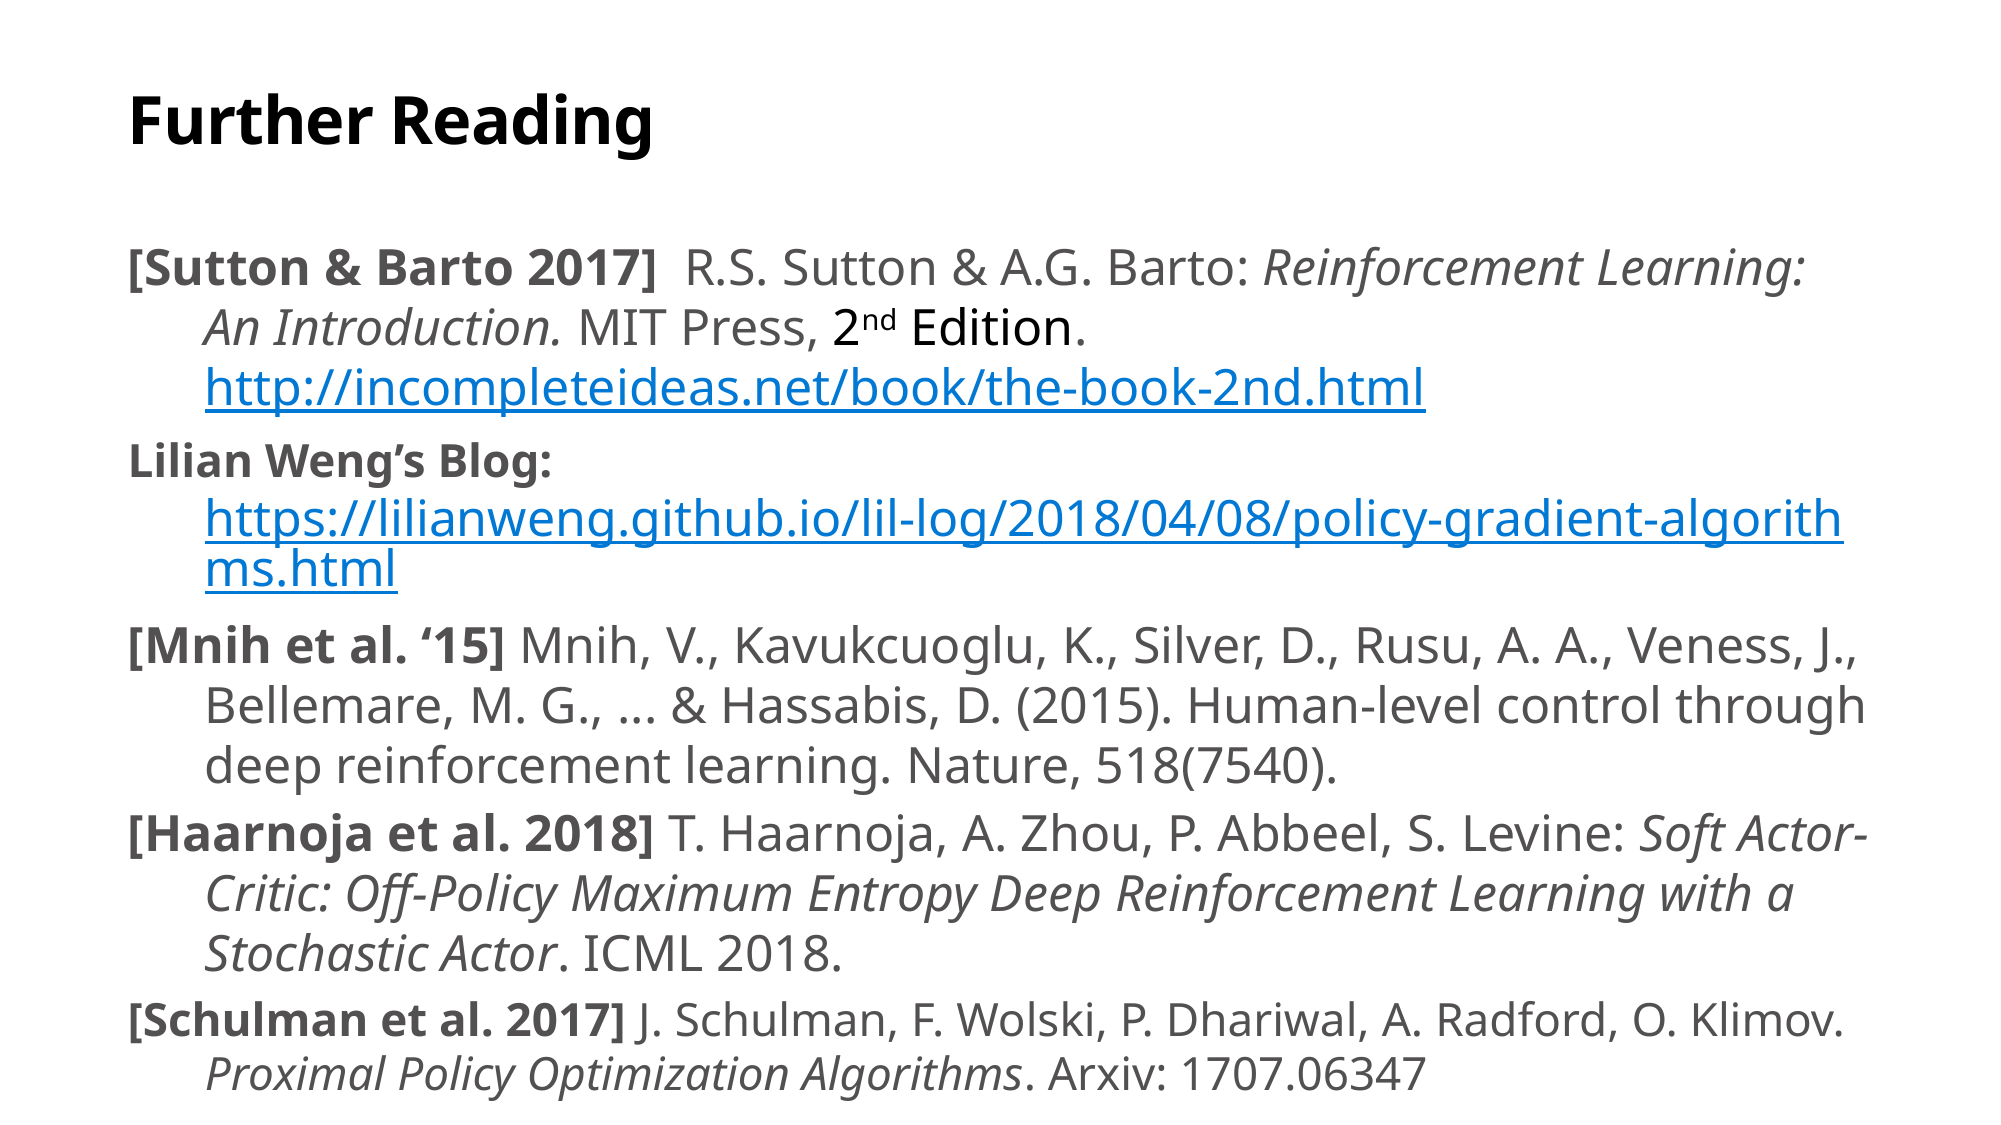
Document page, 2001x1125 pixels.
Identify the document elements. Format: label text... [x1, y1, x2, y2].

title Further Reading [127, 78, 1872, 159]
list [Sutton & Barto 2017] R.S. Sutton & A.G. Barto: Reinforcement Learning: An Introduction. MIT Press, 2nd Edition. http://incompleteideas.net/book/the-book-2nd.html Lilian Weng’s Blog: https://lilianweng.github.io/lil-log/2018/04/08/policy-gradient-algorithms.html [Mnih et al. ‘15] Mnih, V., Kavukcuoglu, K., Silver, D., Rusu, A. A., Veness, J., Bellemare, M. G., ... & Hassabis, D. (2015). Human-level control through deep reinforcement learning. Nature, 518(7540). [Haarnoja et al. 2018] T. Haarnoja, A. Zhou, P. Abbeel, S. Levine: Soft Actor-Critic: Off-Policy Maximum Entropy Deep Reinforcement Learning with a Stochastic Actor. ICML 2018. [Schulman et al. 2017] J. Schulman, F. Wolski, P. Dhariwal, A. Radford, O. Klimov. Proximal Policy Optimization Algorithms. Arxiv: 1707.06347 [127, 235, 1872, 1047]
